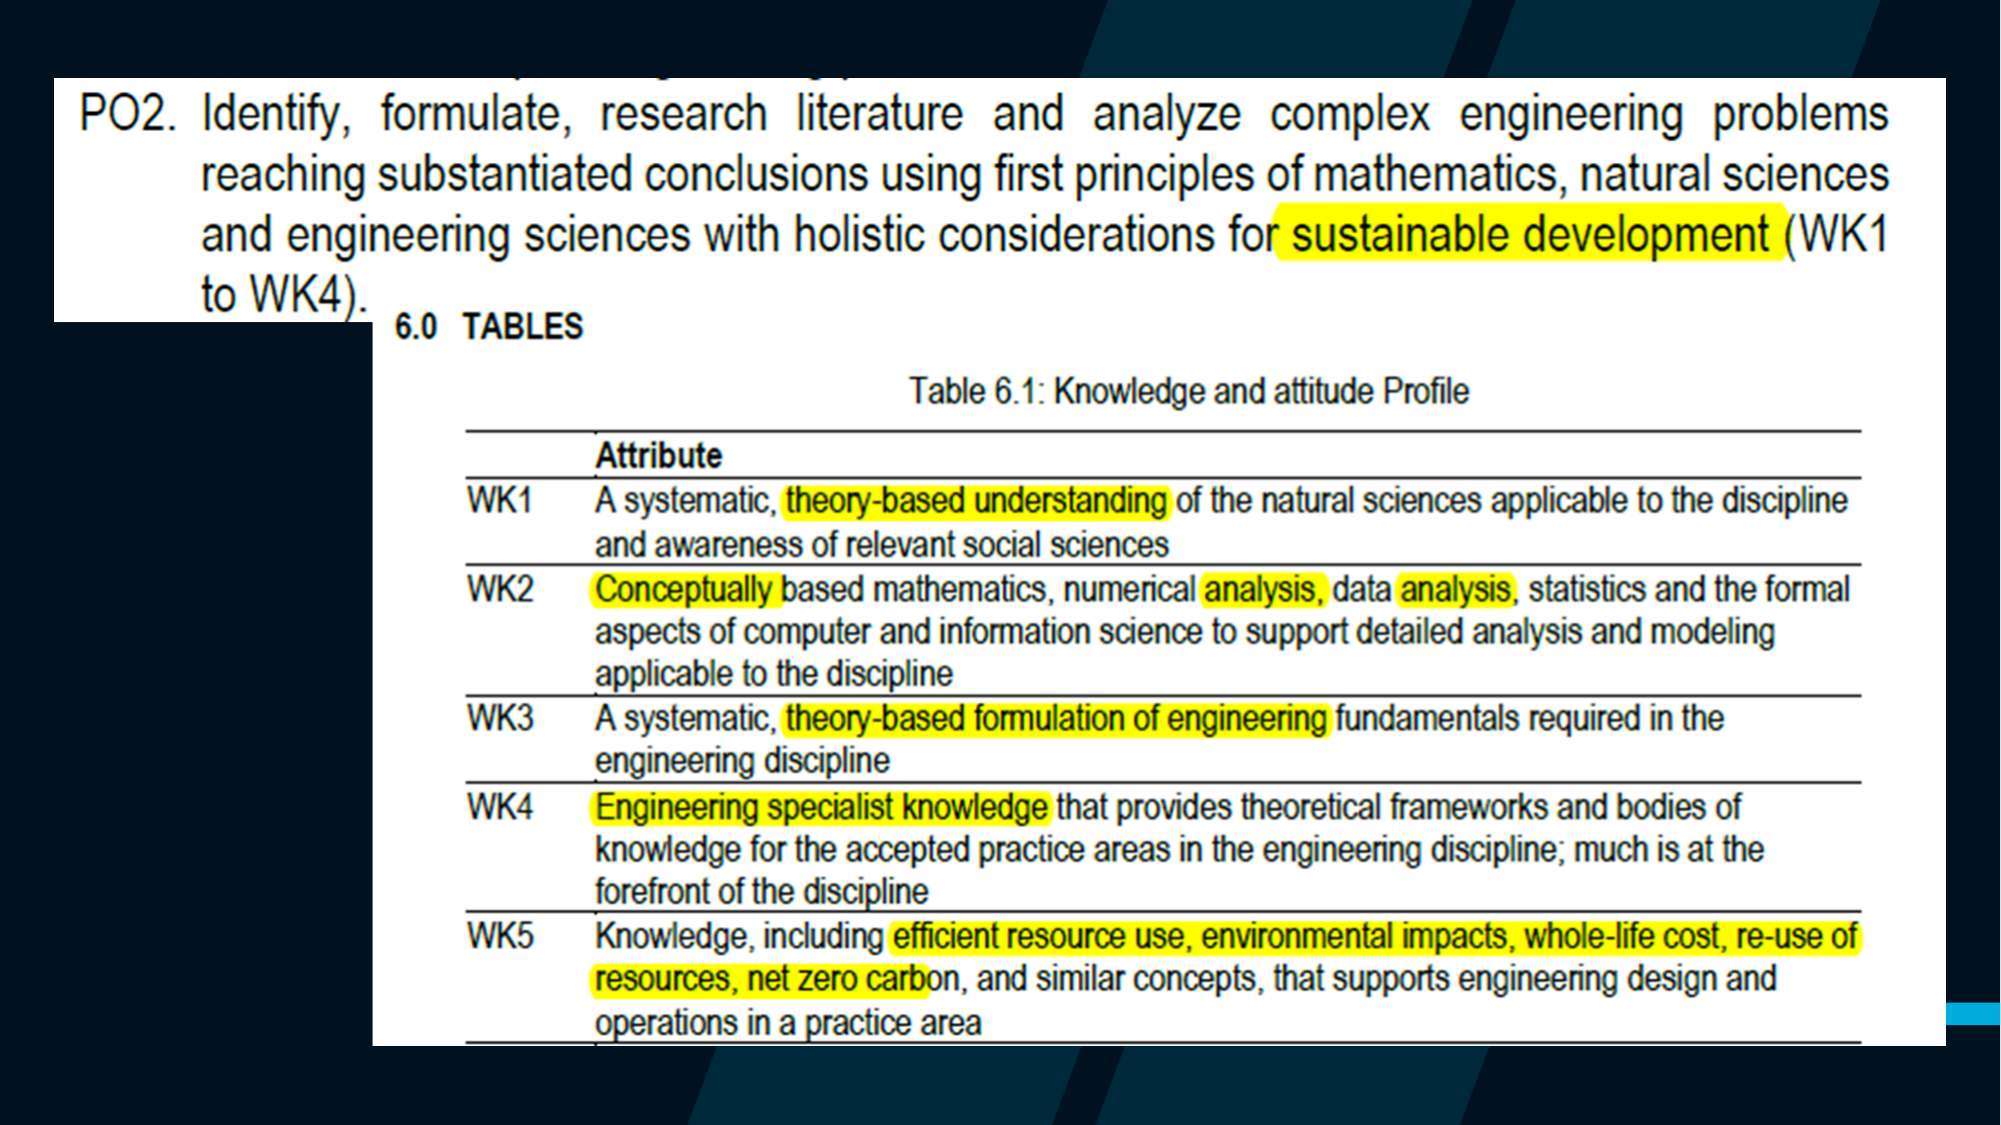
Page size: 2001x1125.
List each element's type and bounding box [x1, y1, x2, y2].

picture [54, 78, 1946, 1046]
